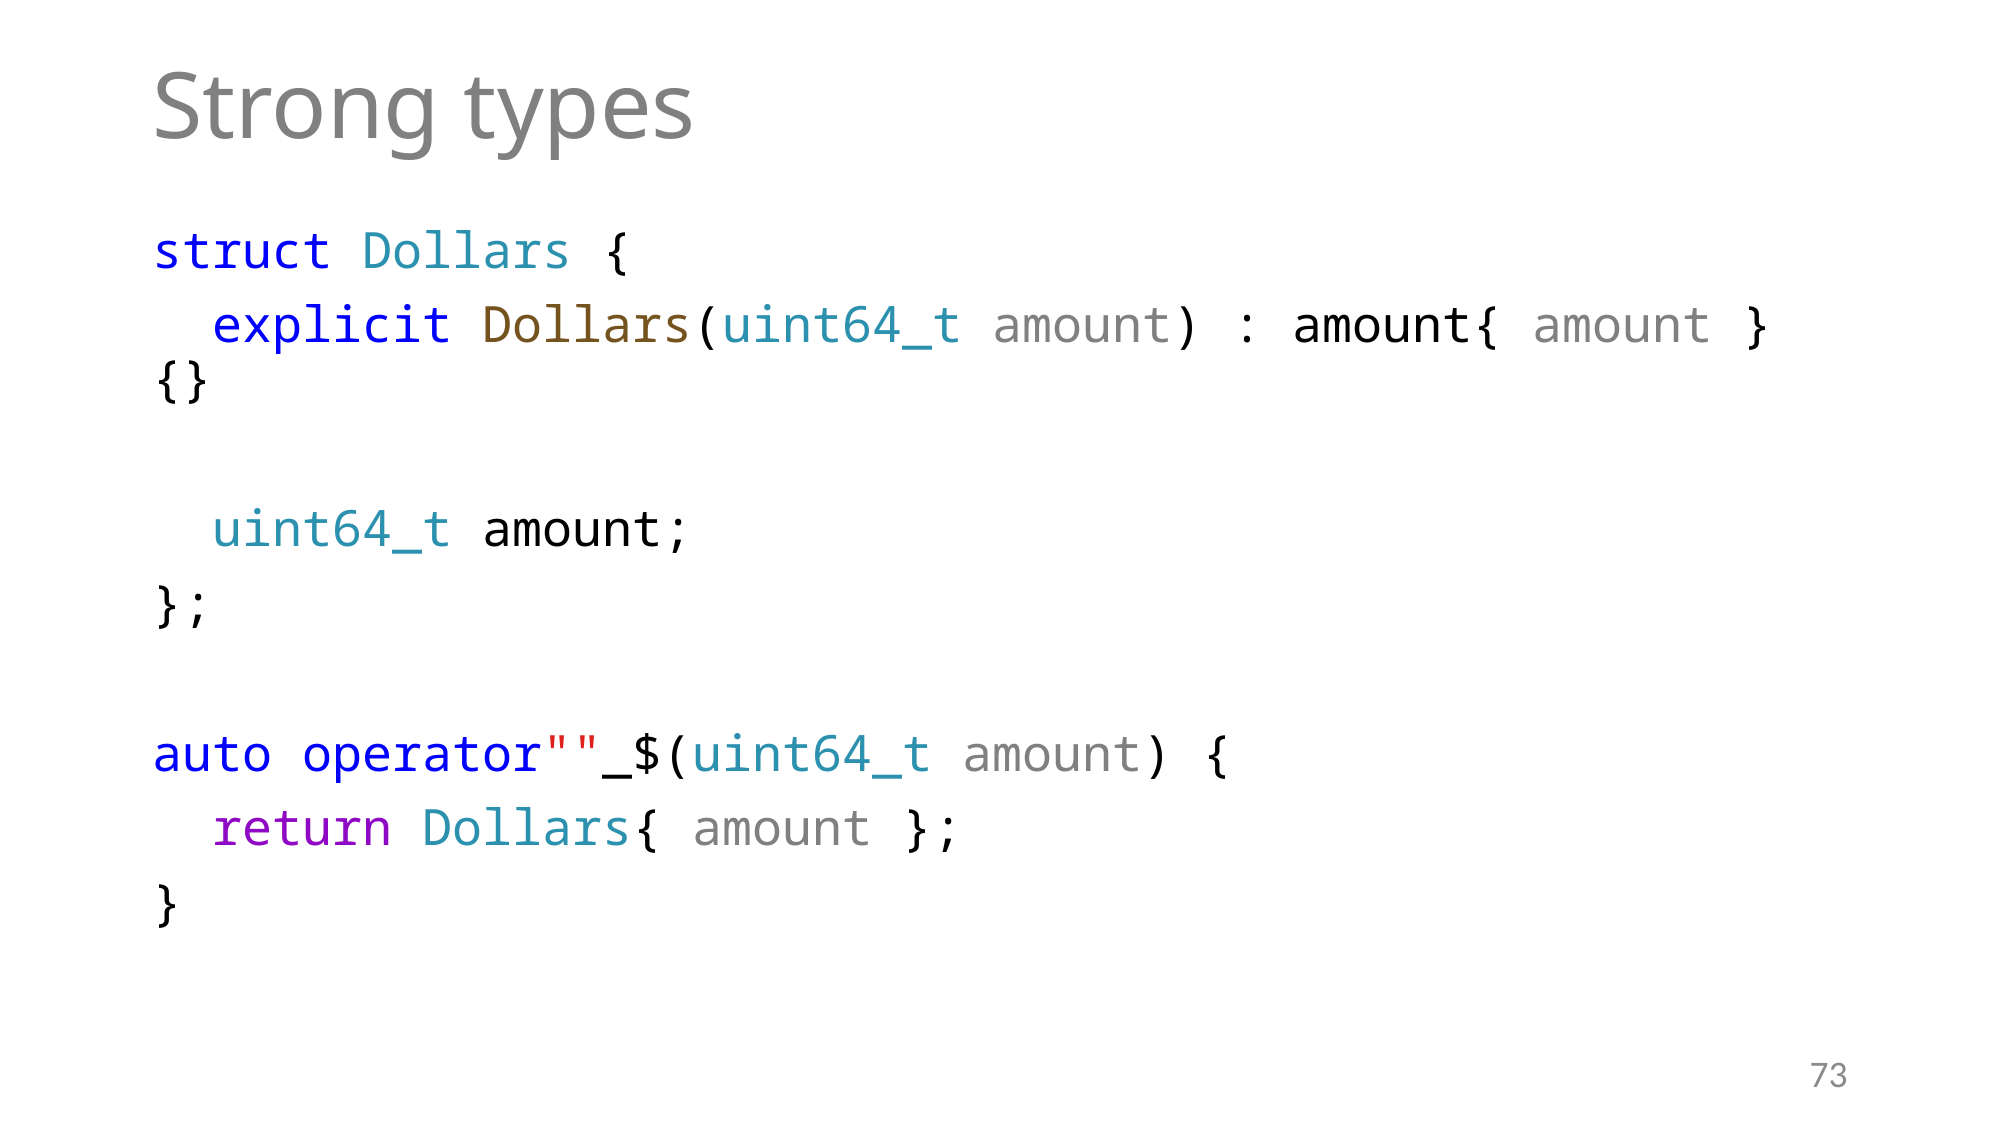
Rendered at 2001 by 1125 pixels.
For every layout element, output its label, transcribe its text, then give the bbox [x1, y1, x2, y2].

list struct Dollars { explicit Dollars(uint64_t amount) : amount{ amount } {} uint64_t amount; }; auto operator""_$(uint64_t amount) { return Dollars{ amount }; } [137, 217, 1863, 1043]
slide_number 73 [1412, 1042, 1863, 1103]
title Strong types [137, 0, 1863, 217]
